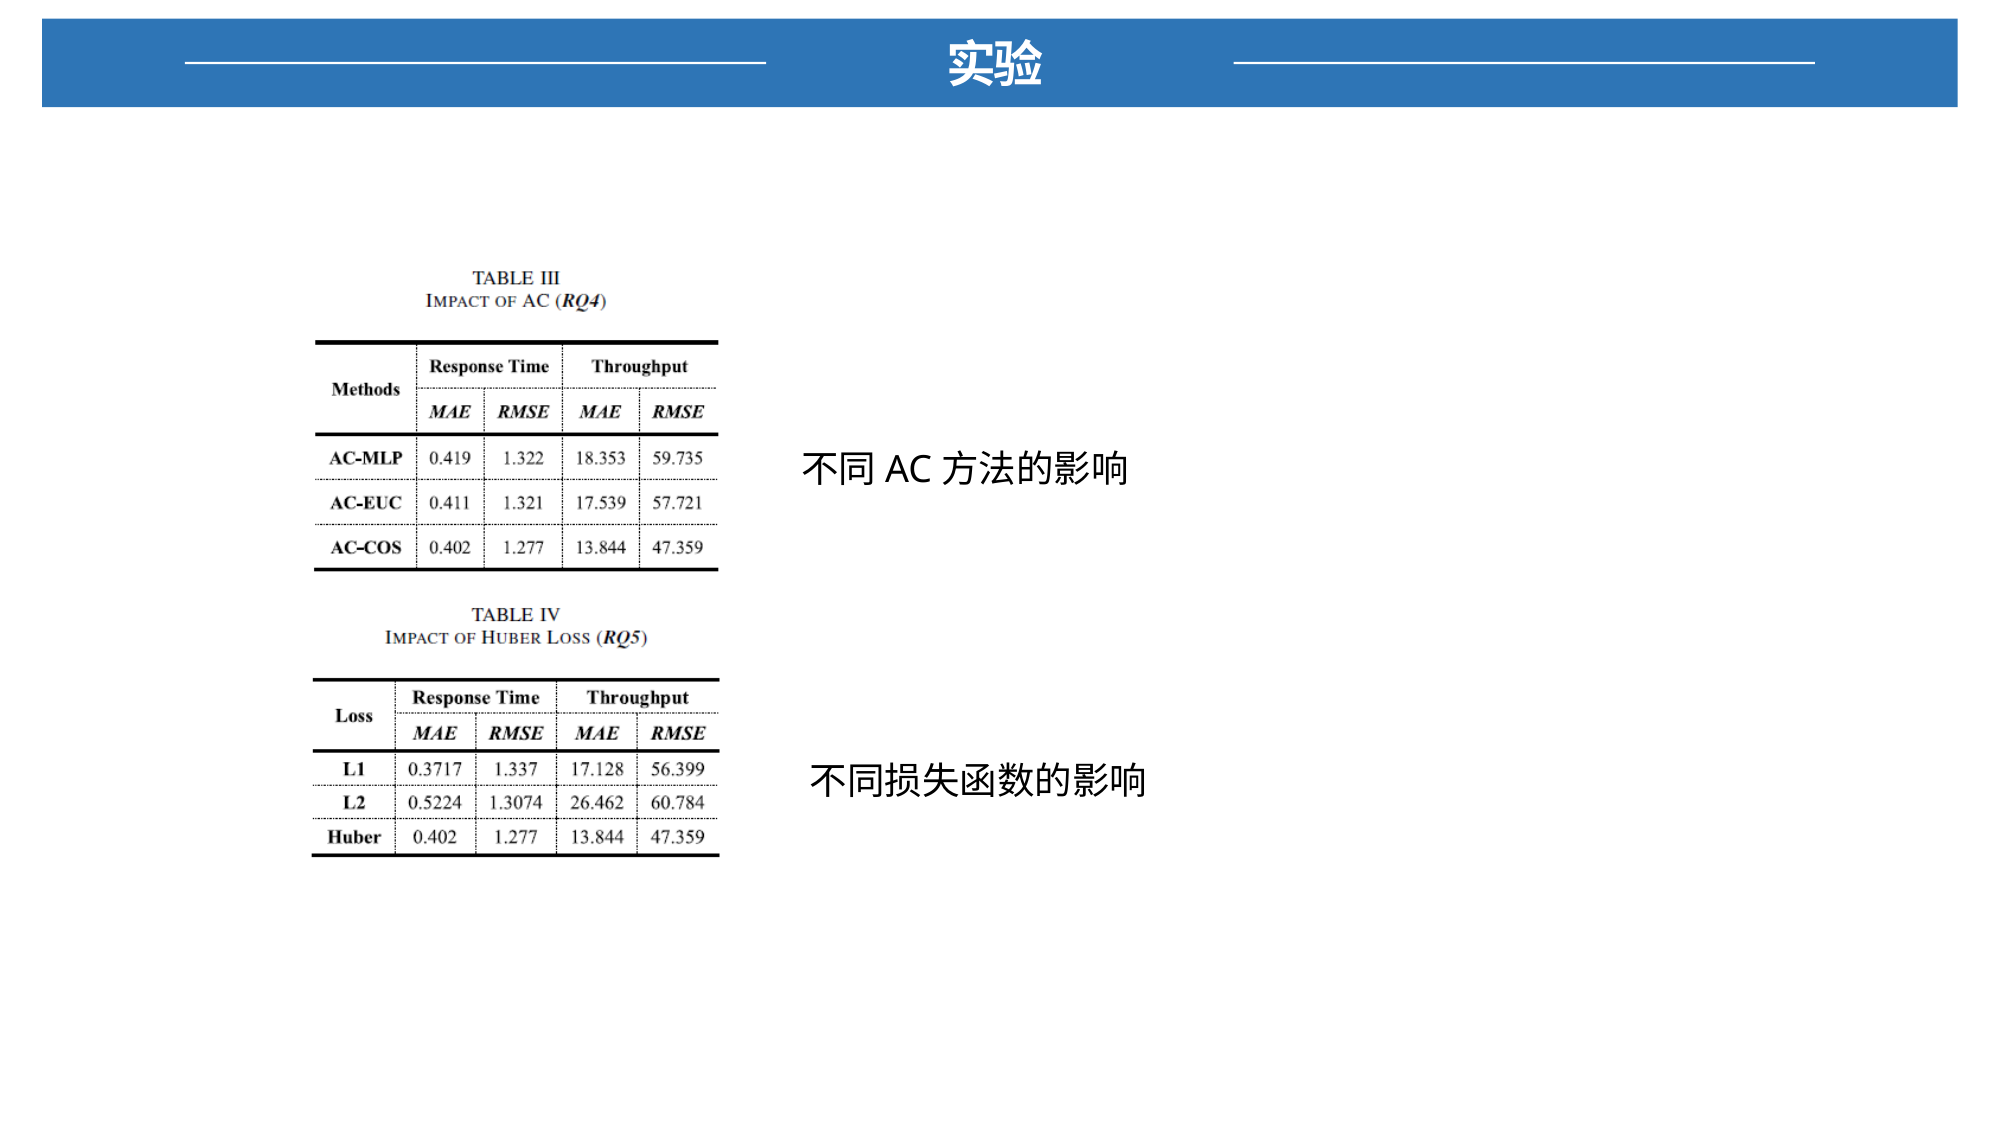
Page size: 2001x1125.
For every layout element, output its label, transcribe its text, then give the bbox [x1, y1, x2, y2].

picture [293, 256, 735, 869]
text_box [41, 18, 1959, 108]
text_box 实验 [722, 25, 1267, 61]
text_box 不同损失函数的影响 [795, 749, 1249, 810]
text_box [184, 61, 1815, 65]
text_box 实验 [722, 65, 1267, 100]
text_box 不同AC方法的影响 [786, 437, 1185, 498]
